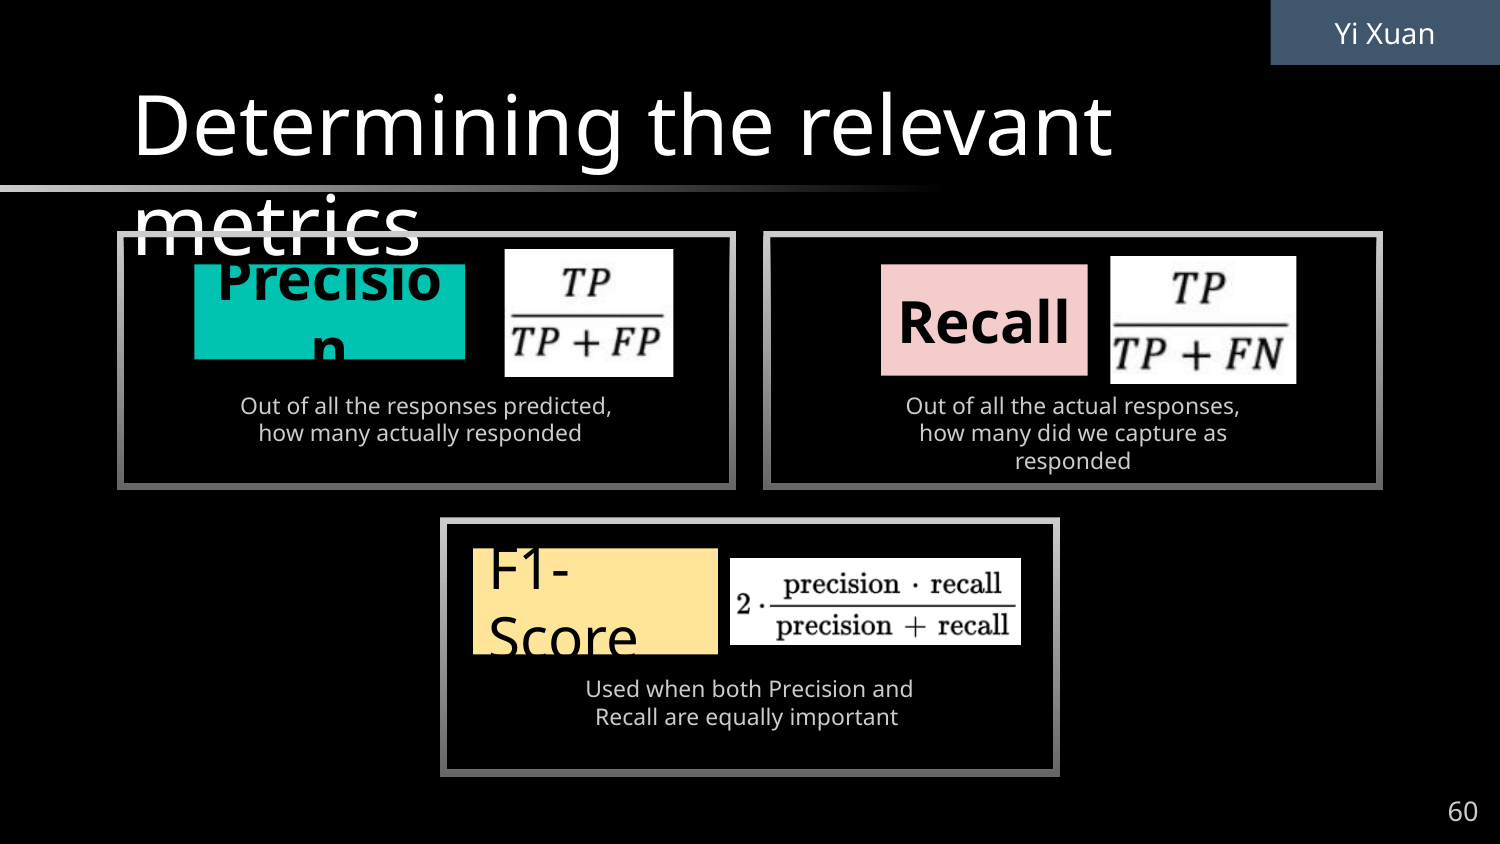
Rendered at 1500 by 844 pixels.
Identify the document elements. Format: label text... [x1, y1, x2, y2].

text_box [763, 230, 1384, 490]
text_box Used when both Precision and Recall are equally important [540, 659, 960, 745]
text_box [116, 230, 737, 490]
title Precision [194, 264, 466, 360]
title Recall [881, 264, 1088, 376]
text_box Yi Xuan [1270, 0, 1500, 65]
text_box Out of all the actual responses, how many did we capture as responded [881, 376, 1266, 489]
slide_number 60 [1403, 779, 1494, 844]
text_box [440, 517, 1060, 777]
picture [730, 558, 1021, 645]
picture [504, 249, 674, 377]
title Determining the relevant metrics [116, 56, 1384, 152]
text_box Out of all the responses predicted, how many actually responded [216, 376, 637, 462]
title F1-Score [473, 548, 718, 655]
picture [1109, 256, 1297, 384]
